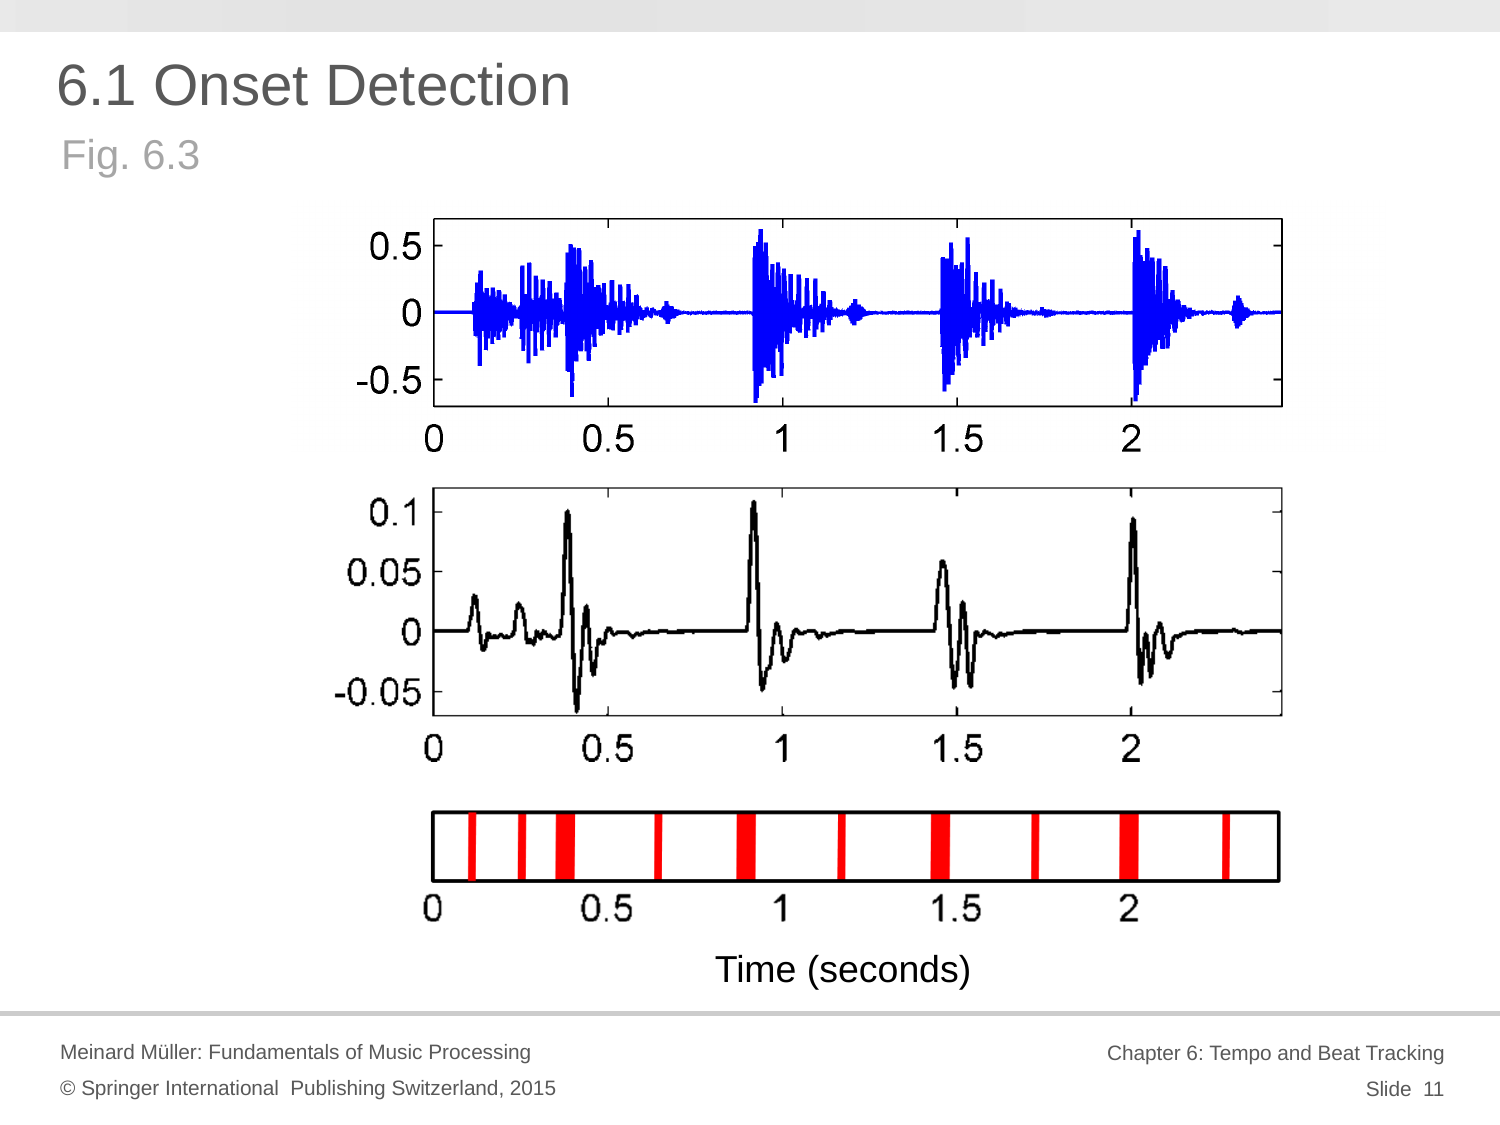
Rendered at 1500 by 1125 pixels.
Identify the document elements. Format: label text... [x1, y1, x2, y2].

text_box Time (seconds) [699, 951, 987, 997]
list Fig. 6.3 [46, 115, 276, 198]
picture [290, 200, 1386, 453]
title 6.1 Onset Detection [40, 39, 1448, 133]
picture [0, 0, 1500, 32]
picture [290, 776, 1387, 943]
picture [290, 466, 1386, 762]
